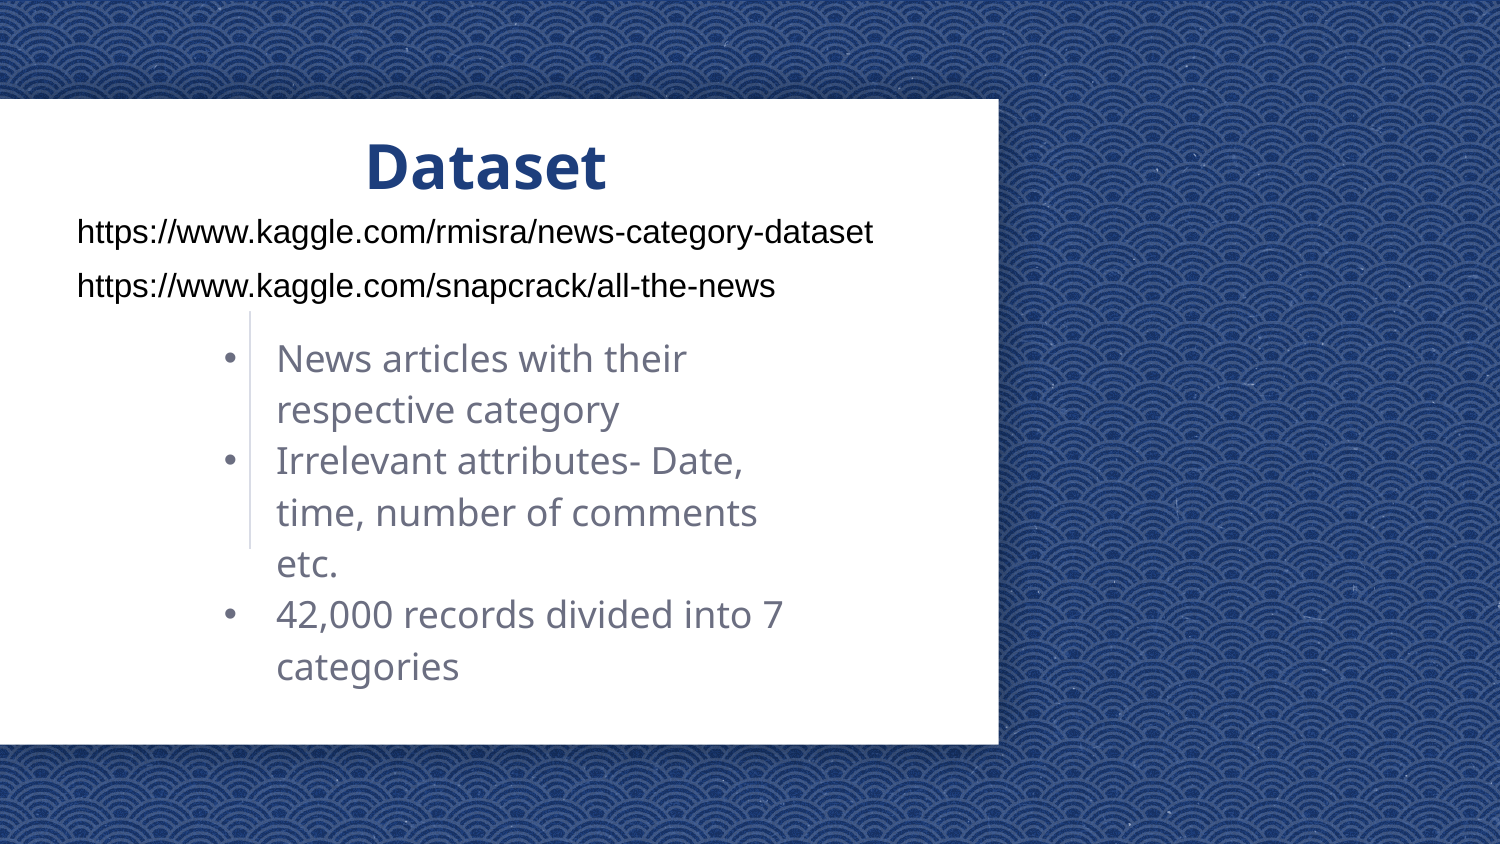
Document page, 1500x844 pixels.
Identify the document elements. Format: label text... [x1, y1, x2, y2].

text_box https://www.kaggle.com/snapcrack/all-the-news [61, 256, 980, 312]
subtitle News articles with their respective category Irrelevant attributes- Date, time, number of comments etc. 42,000 records divided into 7 categories [201, 312, 795, 757]
picture [0, 1, 1500, 844]
text_box https://www.kaggle.com/rmisra/news-category-dataset [61, 202, 980, 256]
title Dataset [364, 73, 958, 202]
